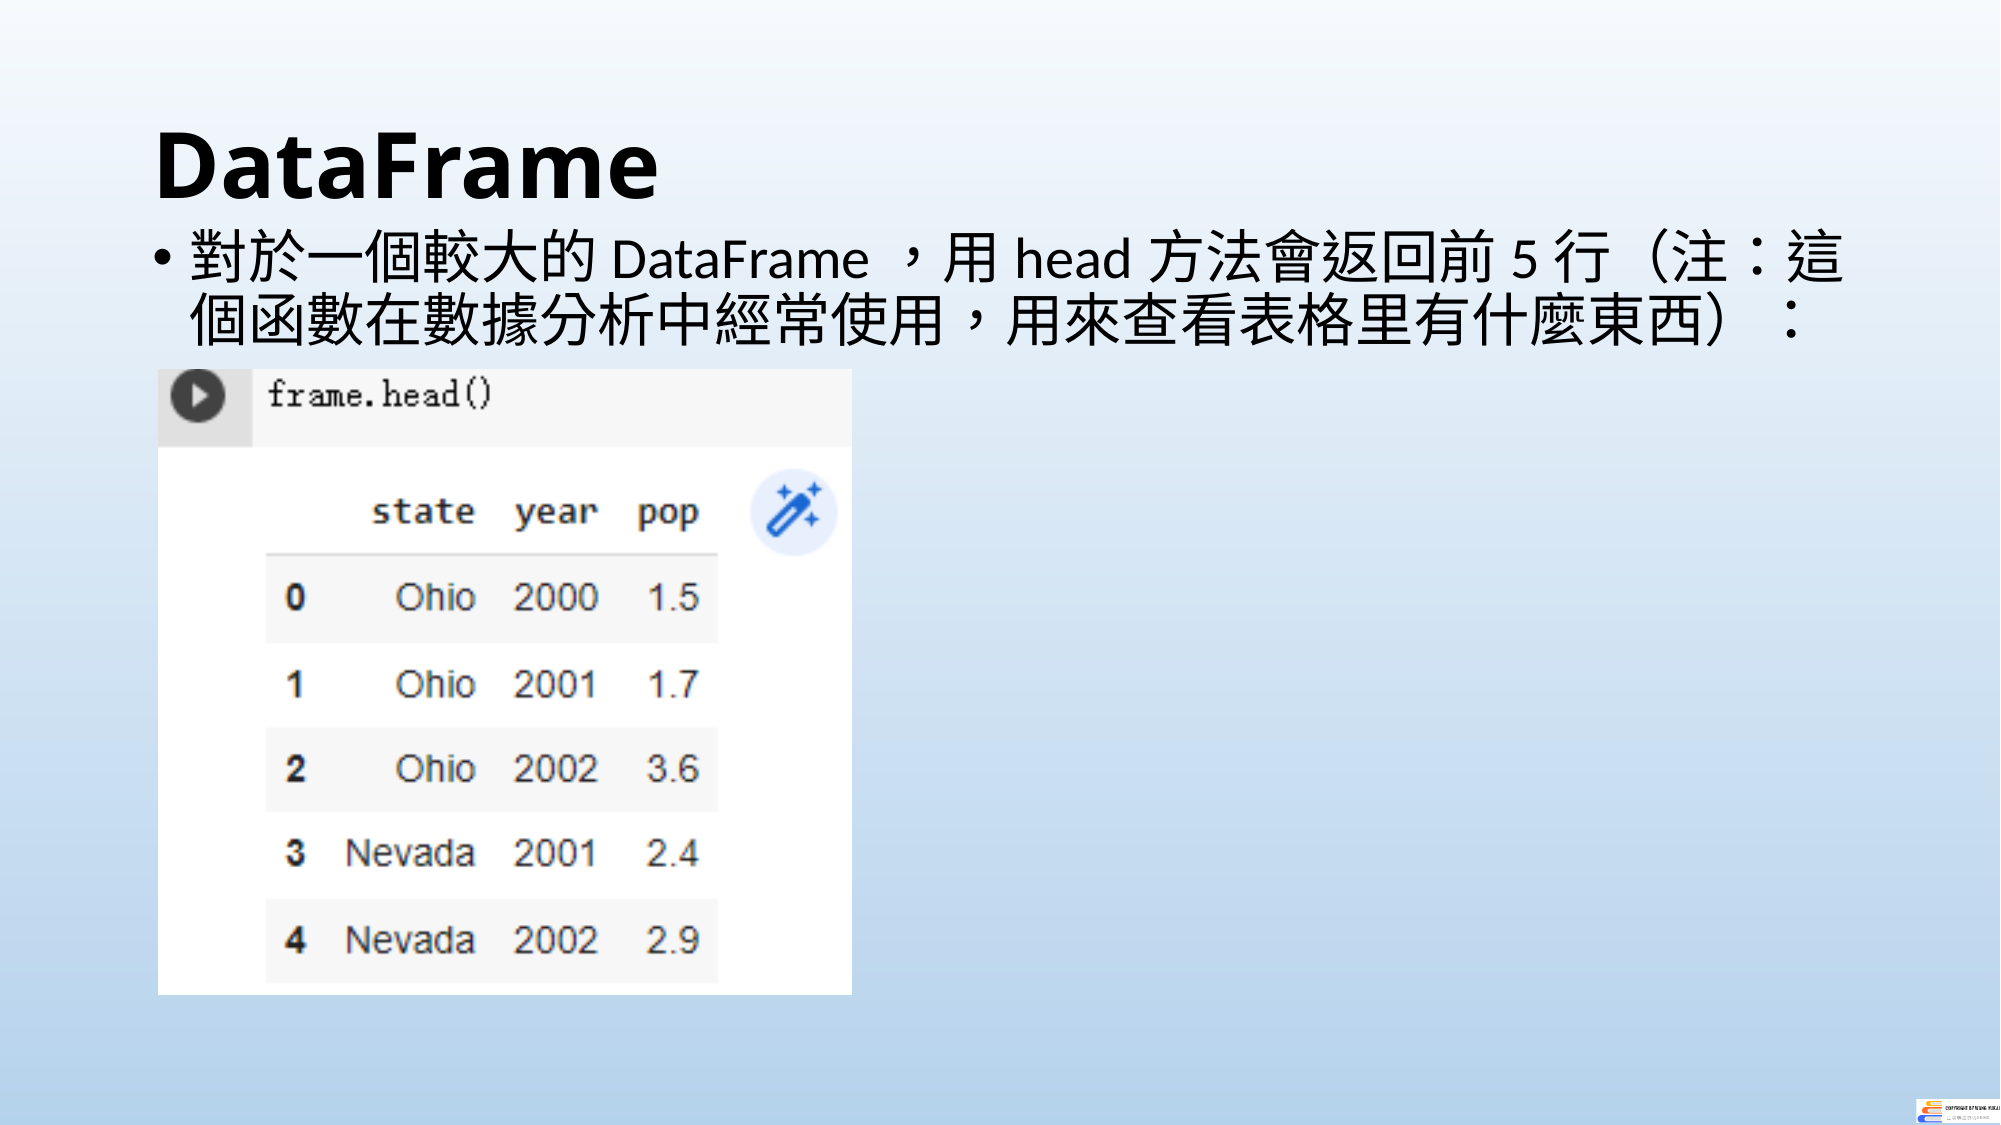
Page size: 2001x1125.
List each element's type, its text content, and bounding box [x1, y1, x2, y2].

picture [158, 369, 852, 995]
title DataFrame [137, 59, 1863, 220]
list 對於一個較大的DataFrame，用head方法會返回前5行（注：這個函數在數據分析中經常使用，用來查看表格里有什麼東西）： [137, 220, 1863, 935]
picture [1916, 1099, 2000, 1123]
